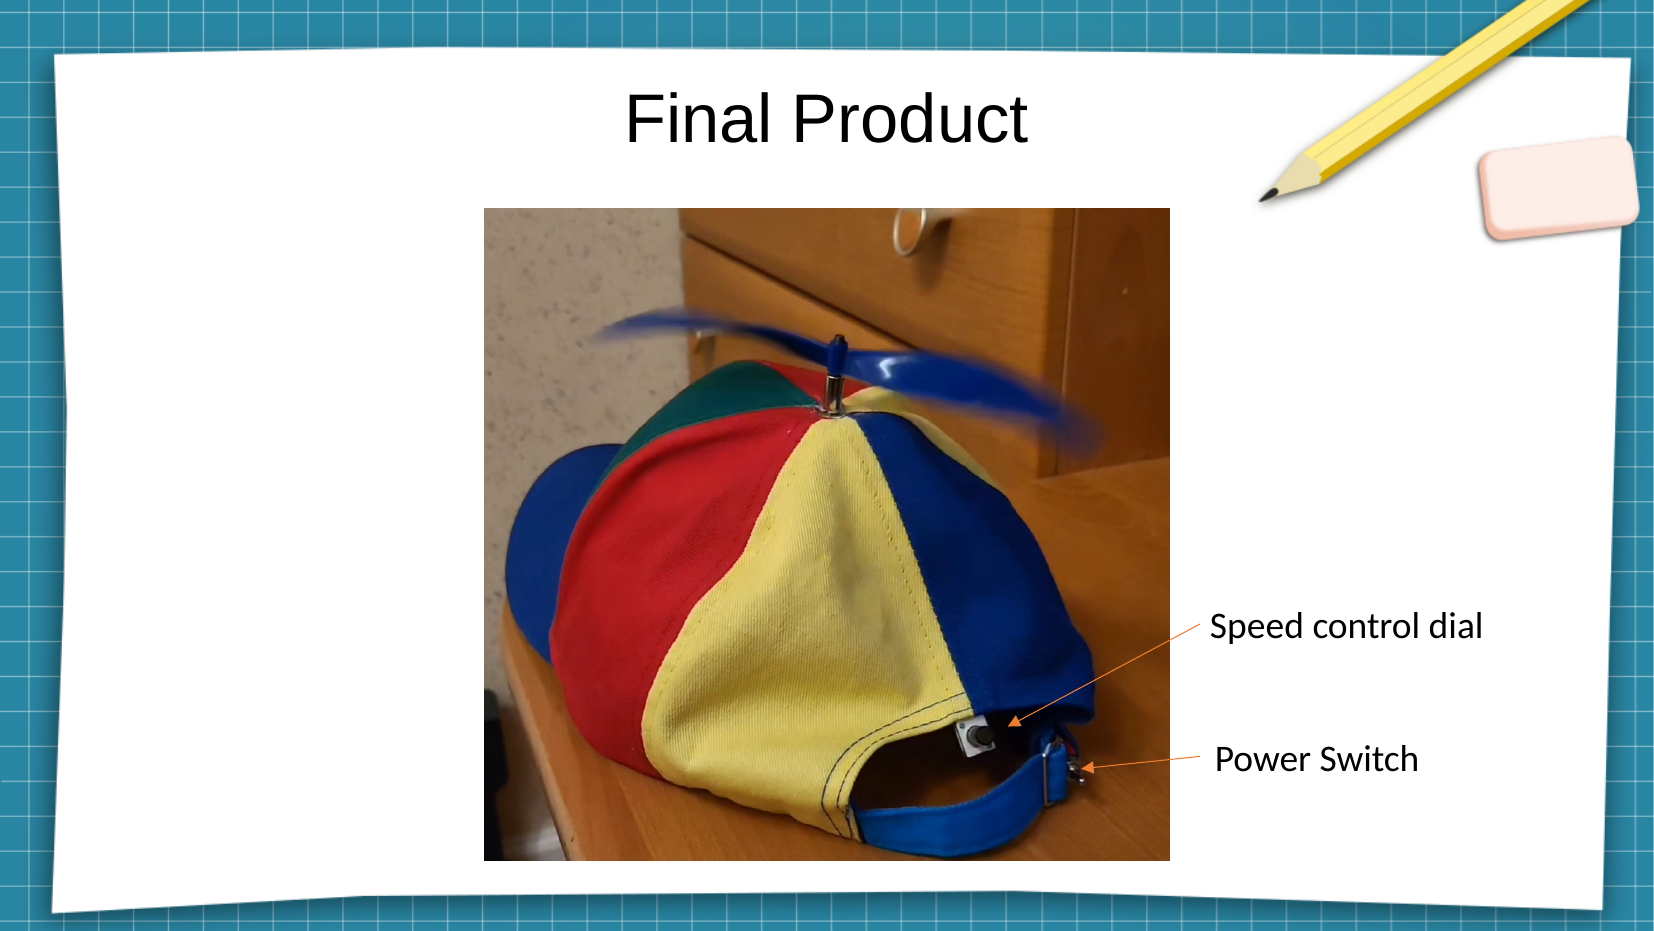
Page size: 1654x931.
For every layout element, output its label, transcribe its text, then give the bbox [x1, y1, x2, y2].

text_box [1081, 756, 1200, 769]
title Final Product [82, 37, 1571, 193]
text_box Speed control dial [1195, 593, 1513, 654]
text_box Power Switch [1199, 726, 1513, 787]
picture [0, 0, 1654, 931]
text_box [1007, 623, 1200, 727]
